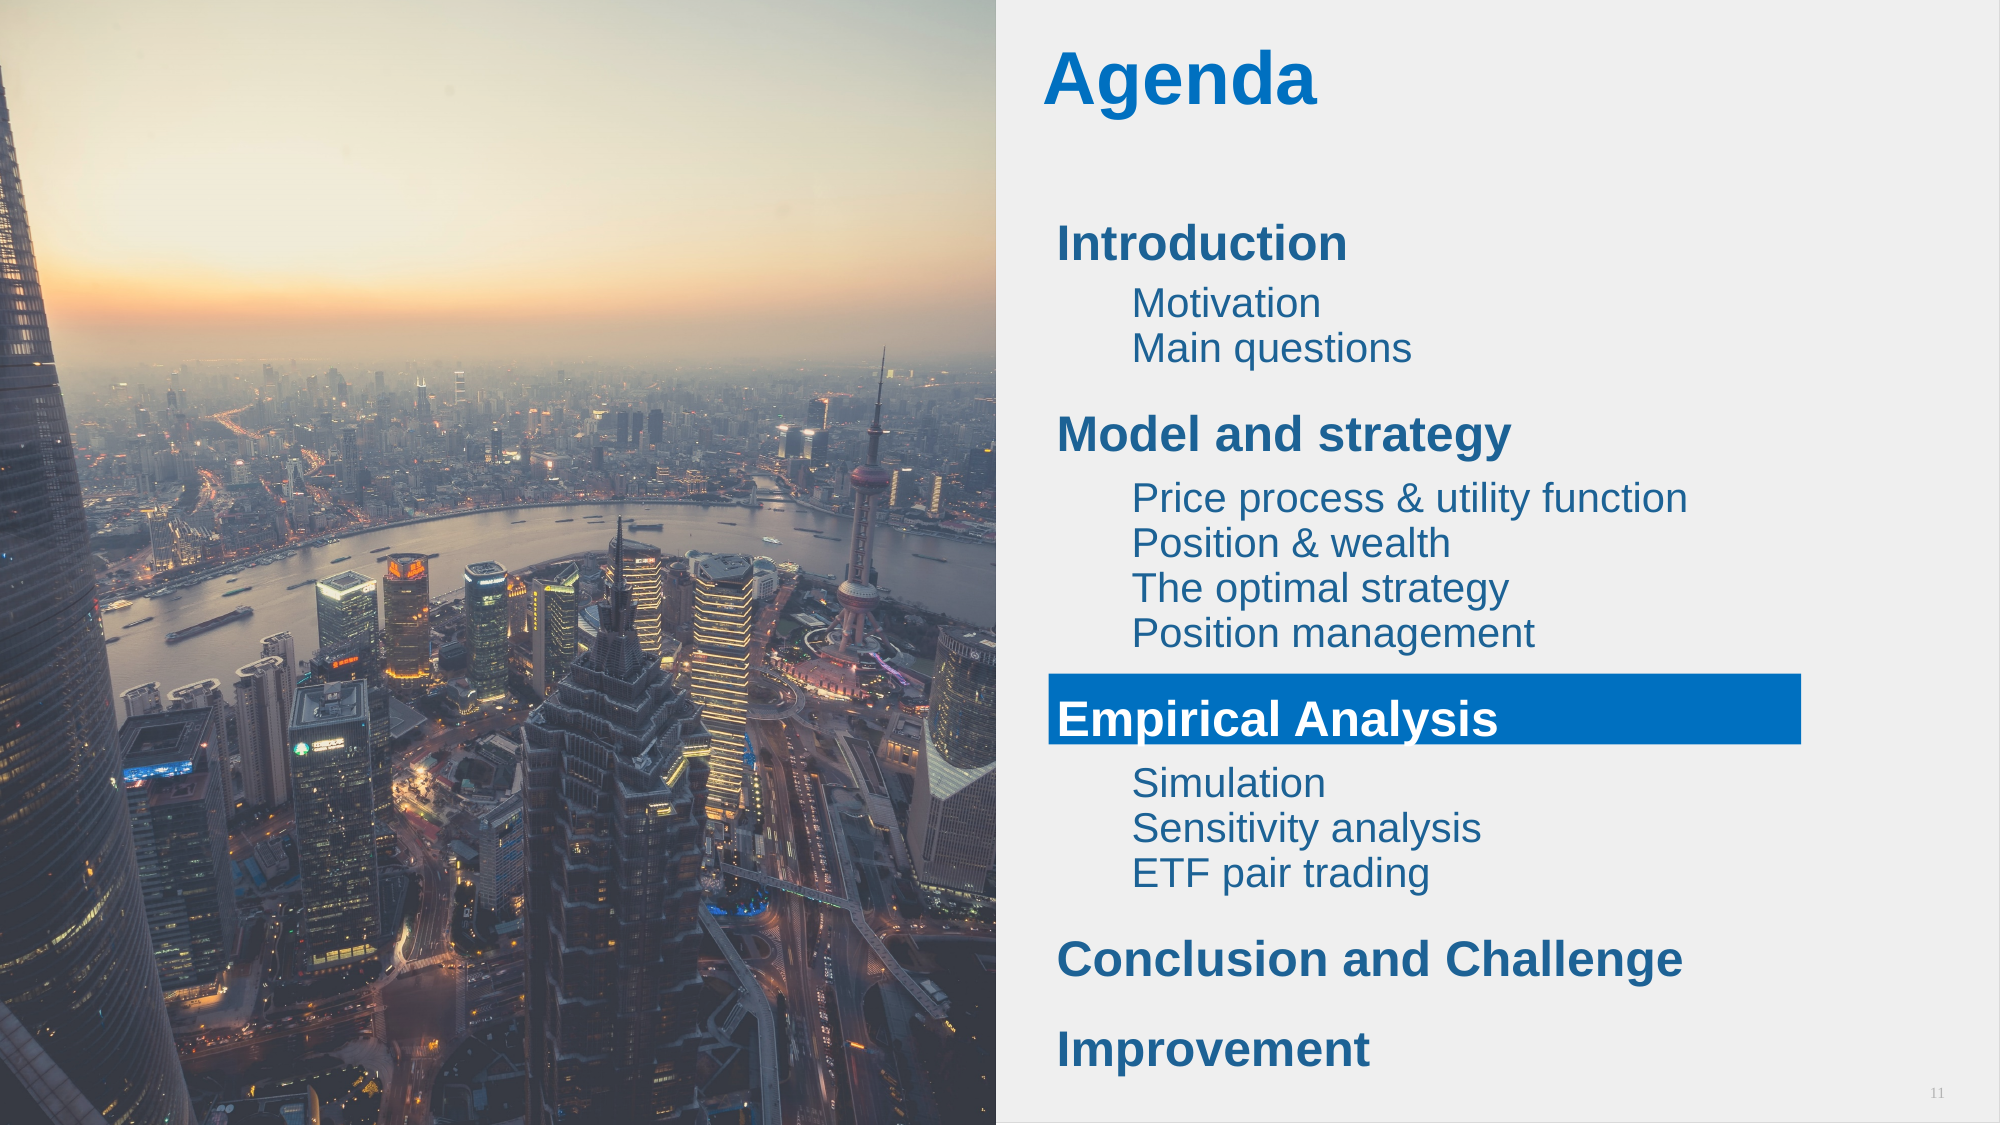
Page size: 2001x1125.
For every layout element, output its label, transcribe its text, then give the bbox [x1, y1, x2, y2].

text_box [996, 0, 2000, 1123]
text_box Agenda [996, 40, 1366, 129]
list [0, 0, 996, 1125]
text_box Introduction Motivation Main questions Model and strategy Price process & utility function Position & wealth The optimal strategy Position management Empirical Analysis Simulation Sensitivity analysis ETF pair trading Conclusion and Challenge Improvement [1056, 197, 1939, 1085]
text_box [1048, 673, 1056, 745]
